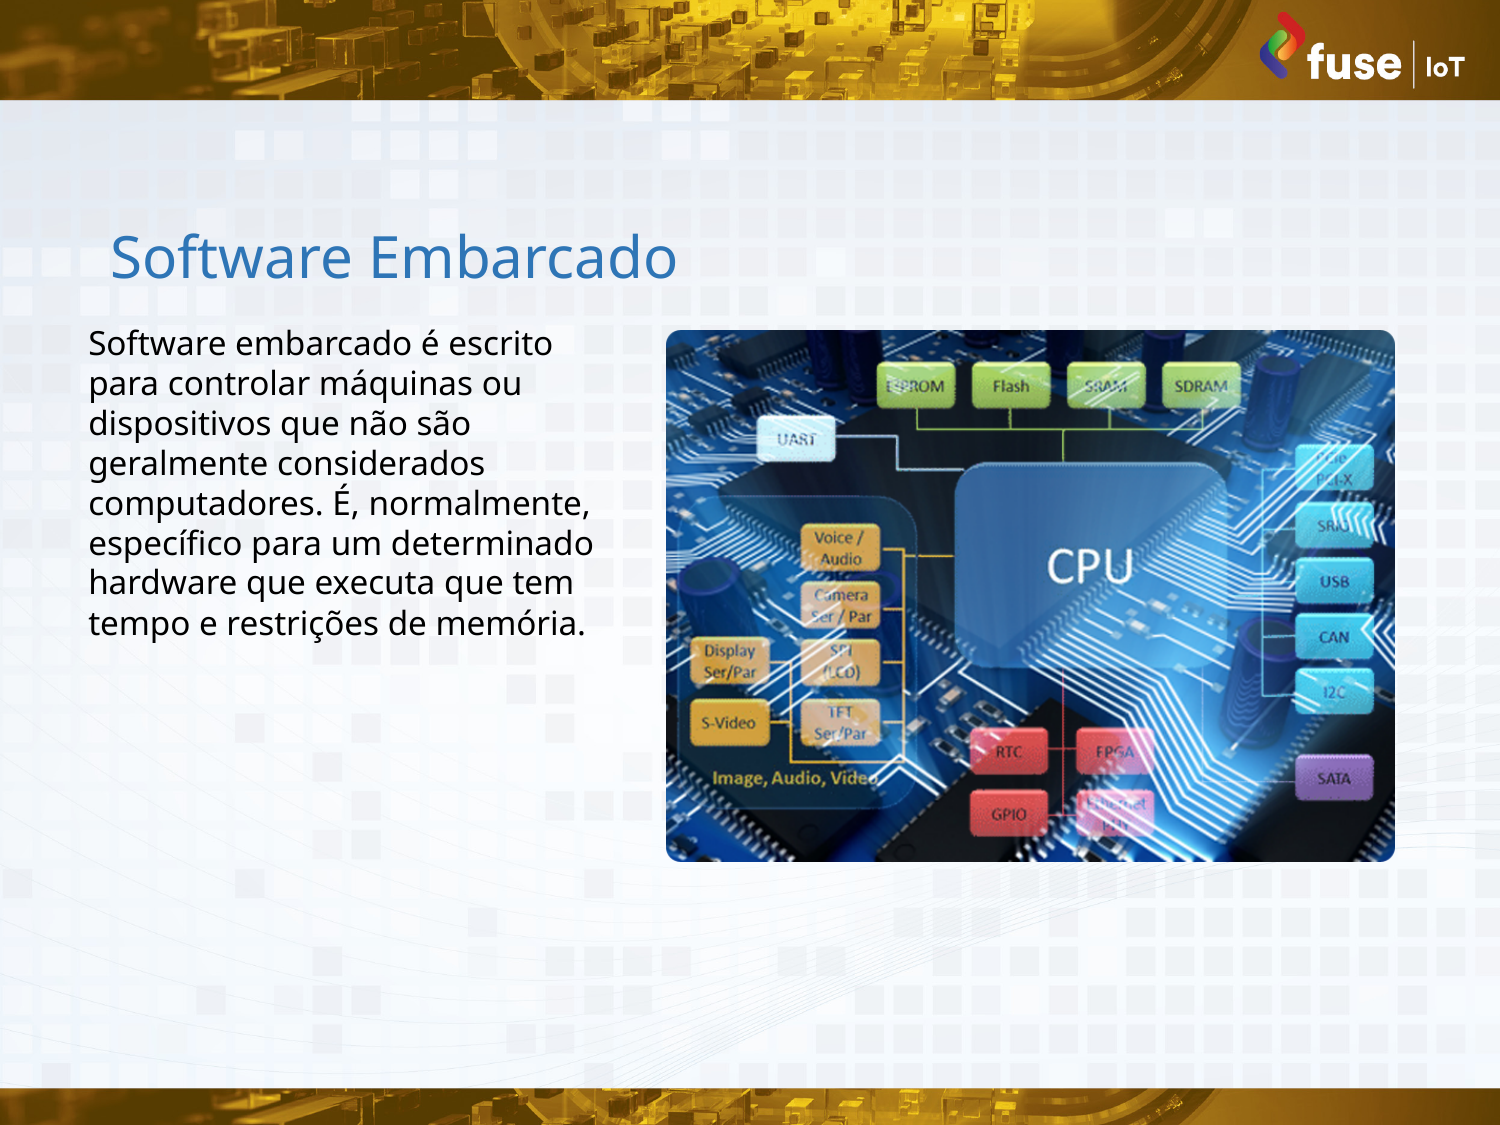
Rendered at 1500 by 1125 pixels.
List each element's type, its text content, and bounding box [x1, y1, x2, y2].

picture [0, 0, 1500, 1125]
text_box Software embarcado é escrito para controlar máquinas ou dispositivos que não são geralmente considerados computadores. É, normalmente, específico para um determinado hardware que executa que tem tempo e restrições de memória. [73, 314, 644, 649]
text_box Software Embarcado [95, 213, 694, 298]
